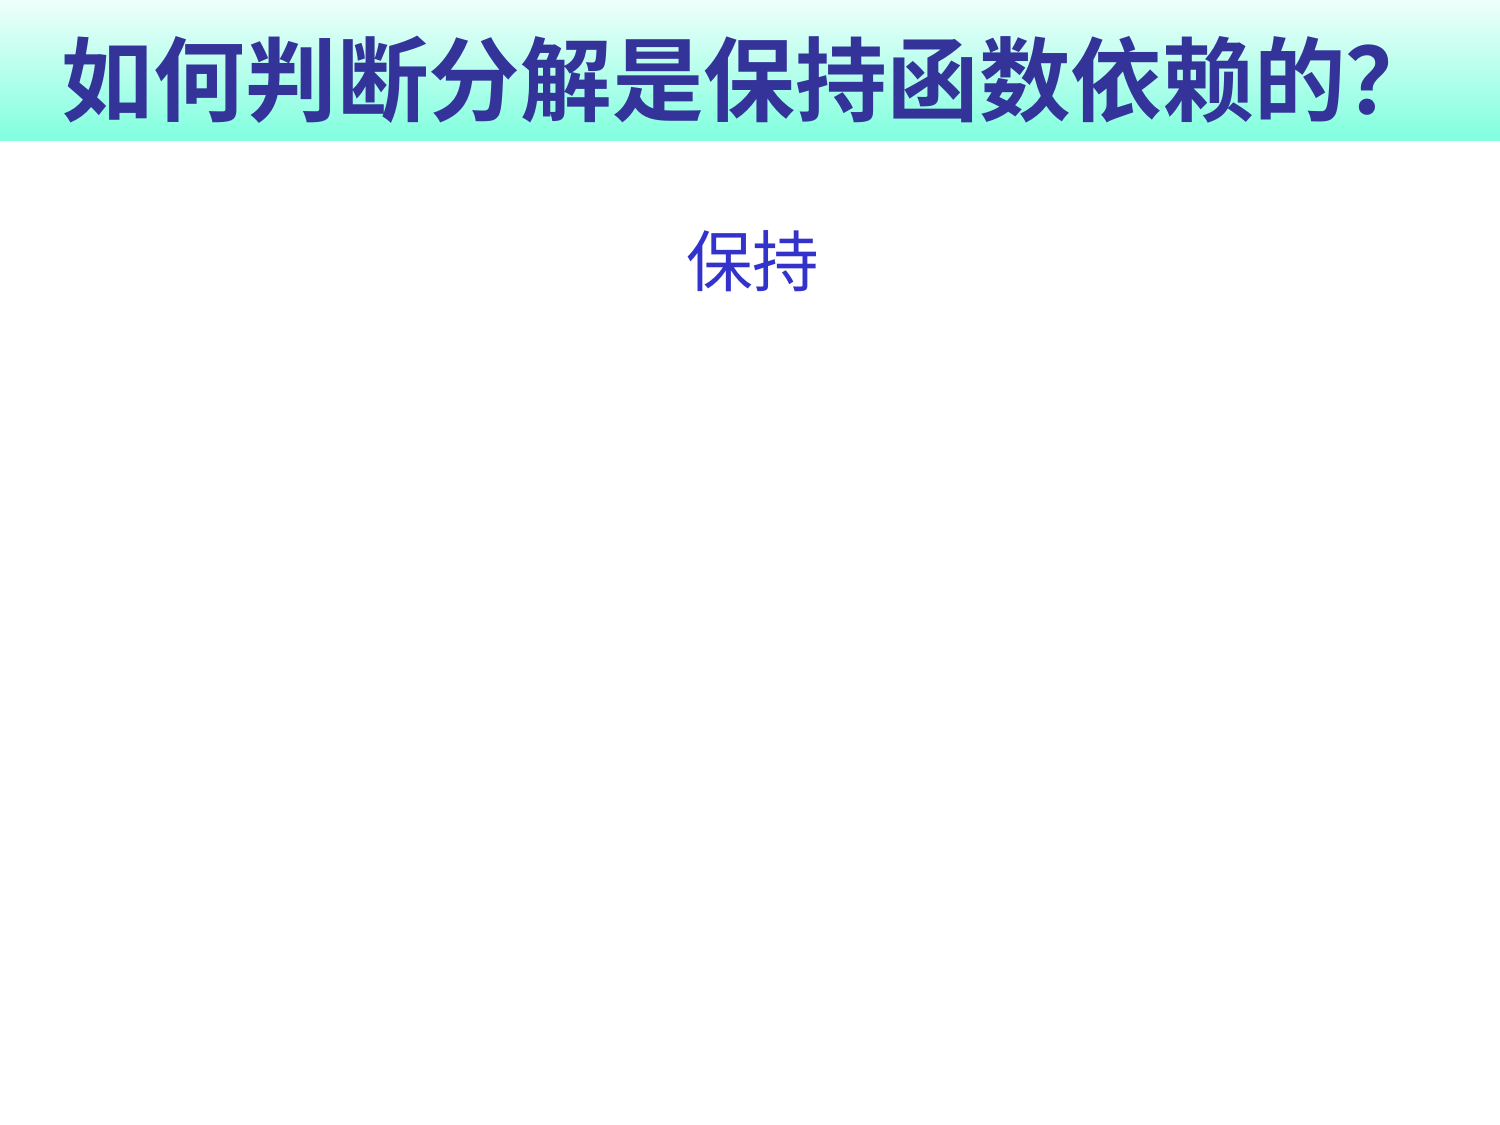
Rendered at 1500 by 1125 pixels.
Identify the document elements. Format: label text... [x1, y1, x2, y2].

title 如何判断分解是保持函数依赖的？ [0, 0, 1500, 141]
